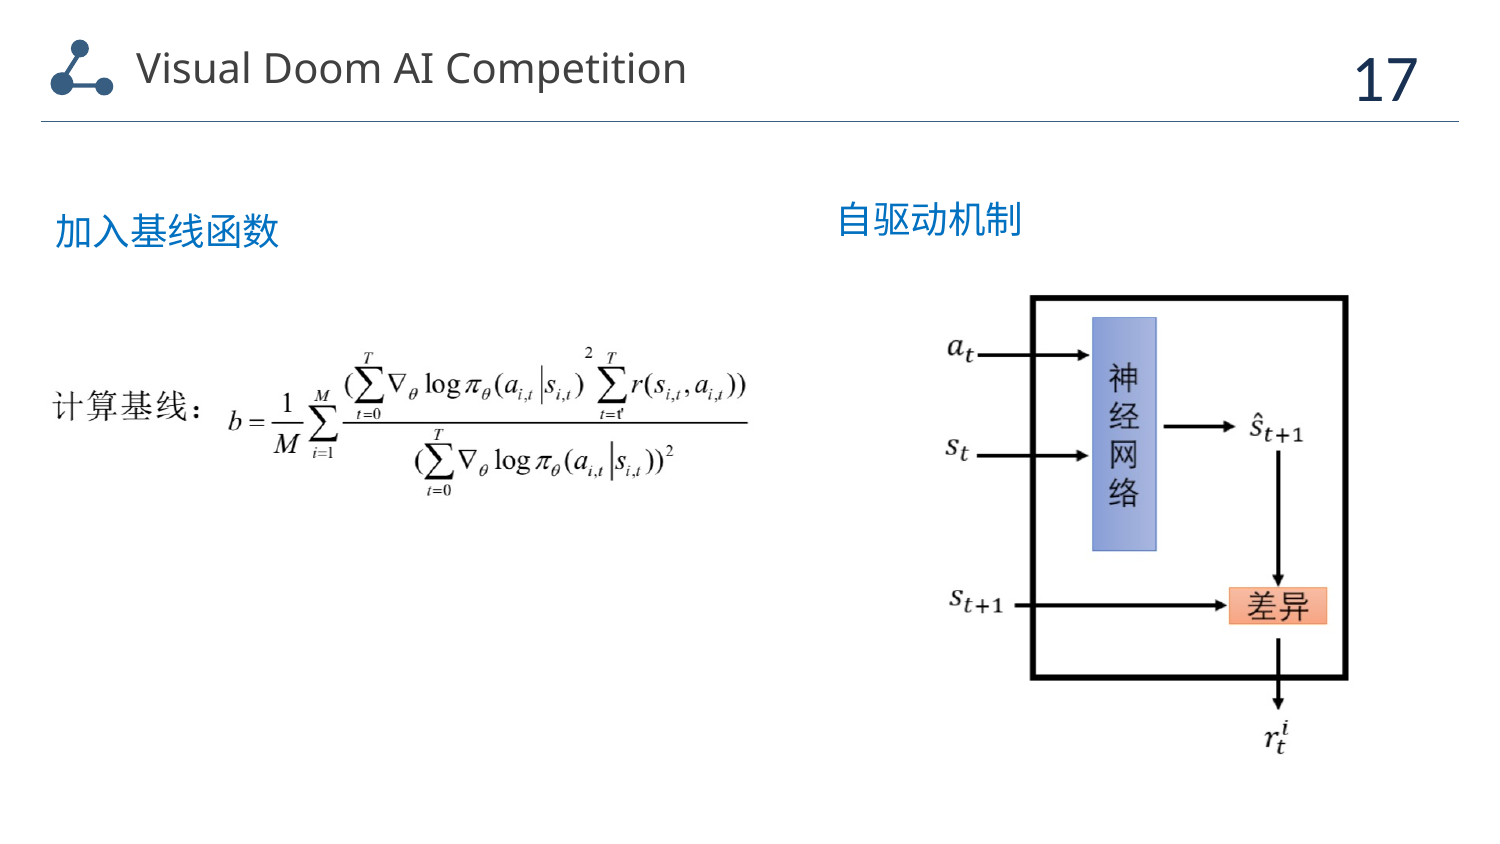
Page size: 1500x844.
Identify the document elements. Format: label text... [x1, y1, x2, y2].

text_box 加入基线函数 [40, 200, 311, 260]
text_box Visual Doom AI Competition [125, 36, 852, 98]
text_box 自驱动机制 [821, 188, 1071, 249]
text_box [49, 38, 115, 97]
picture [909, 285, 1435, 768]
slide_number 17 [1096, 52, 1435, 98]
picture [40, 341, 779, 503]
